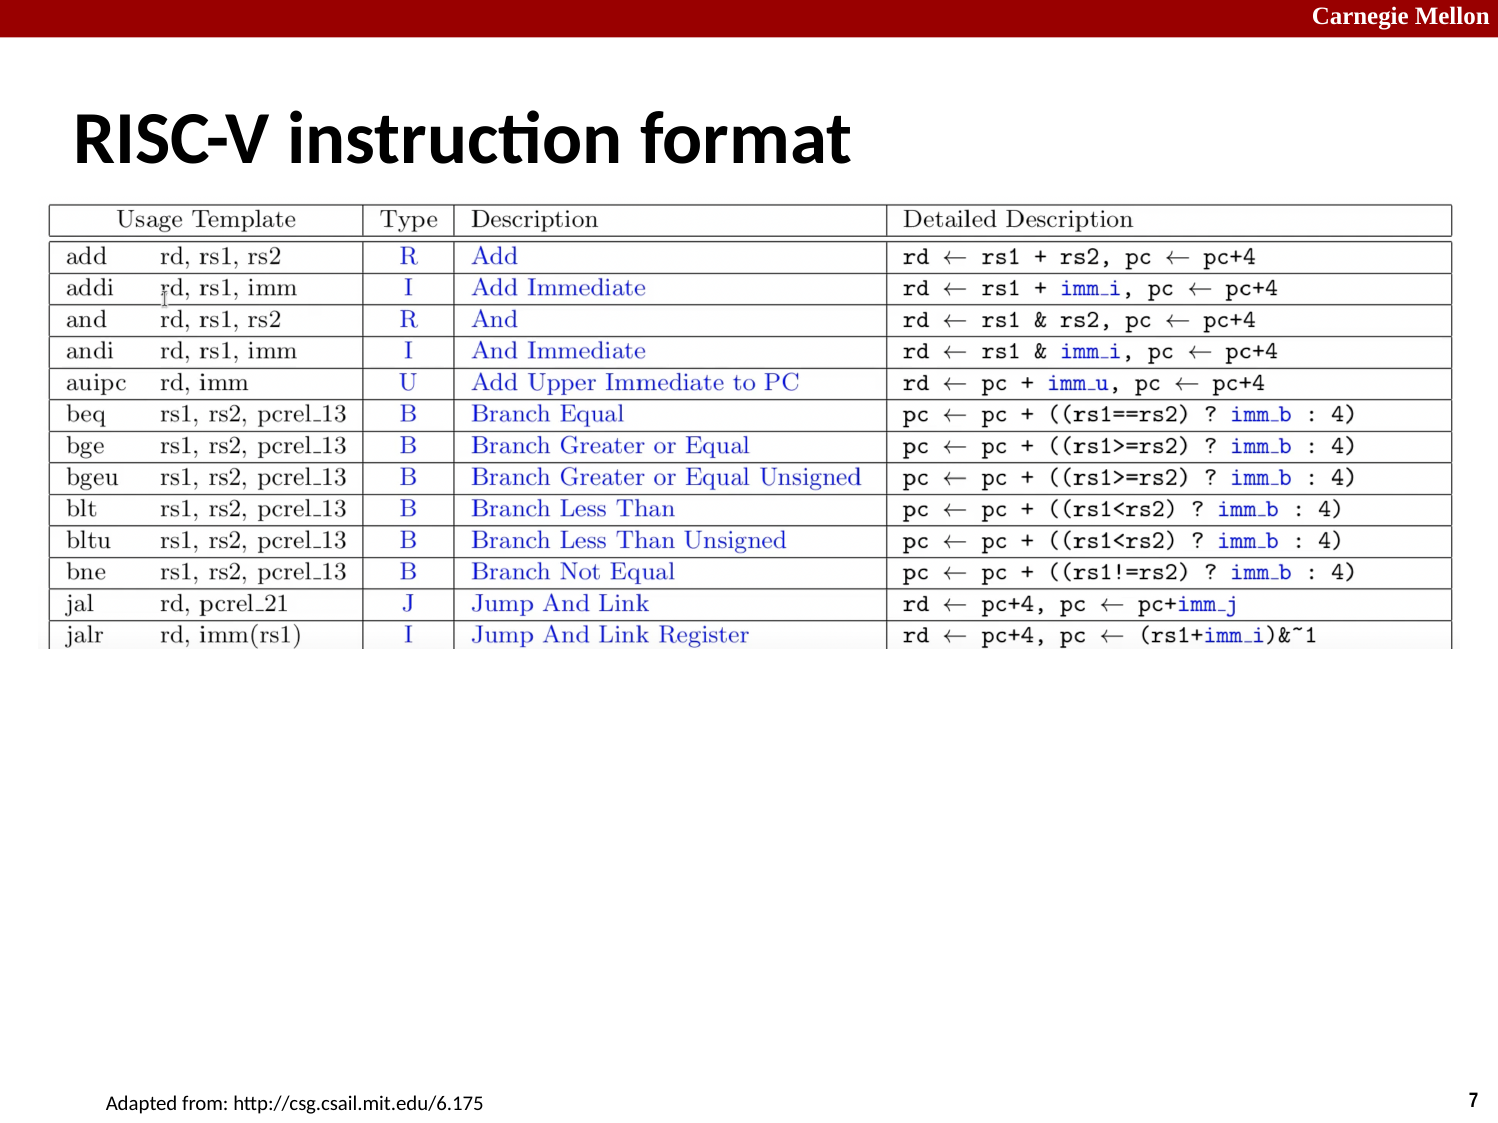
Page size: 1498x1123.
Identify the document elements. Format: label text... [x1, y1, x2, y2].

title RISC-V instruction format [58, 71, 1303, 194]
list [38, 195, 1460, 650]
